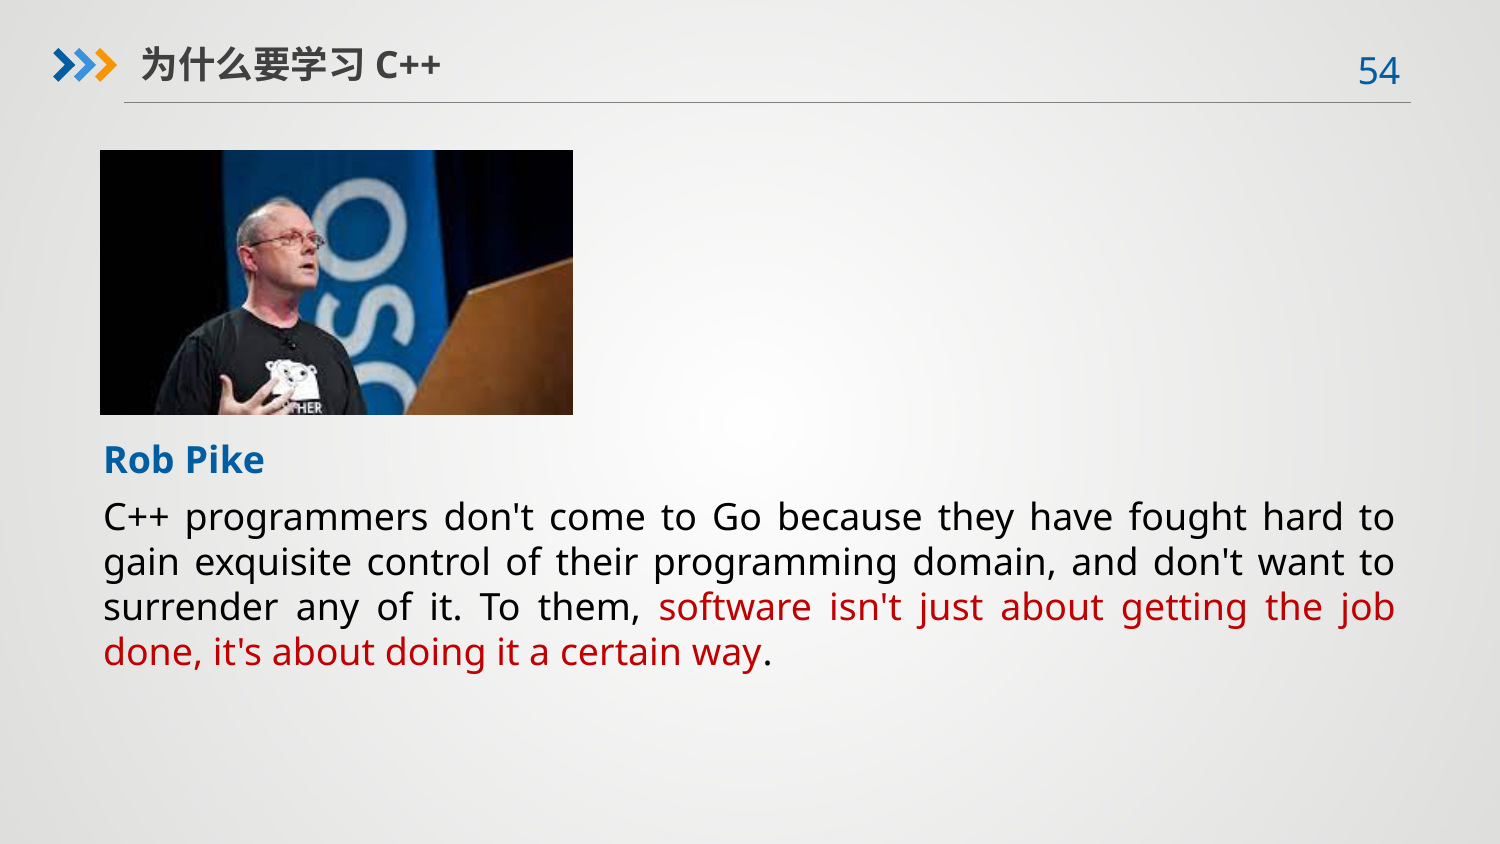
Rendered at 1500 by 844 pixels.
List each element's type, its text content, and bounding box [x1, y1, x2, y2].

text_box Rob Pike C++ programmers don't come to Go because they have fought hard to gain exquisite control of their programming domain, and don't want to surrender any of it. To them, software isn't just about getting the job done, it's about doing it a certain way. [88, 428, 1412, 681]
picture [0, 0, 1500, 844]
text_box 为什么要学习C++ [140, 32, 491, 95]
